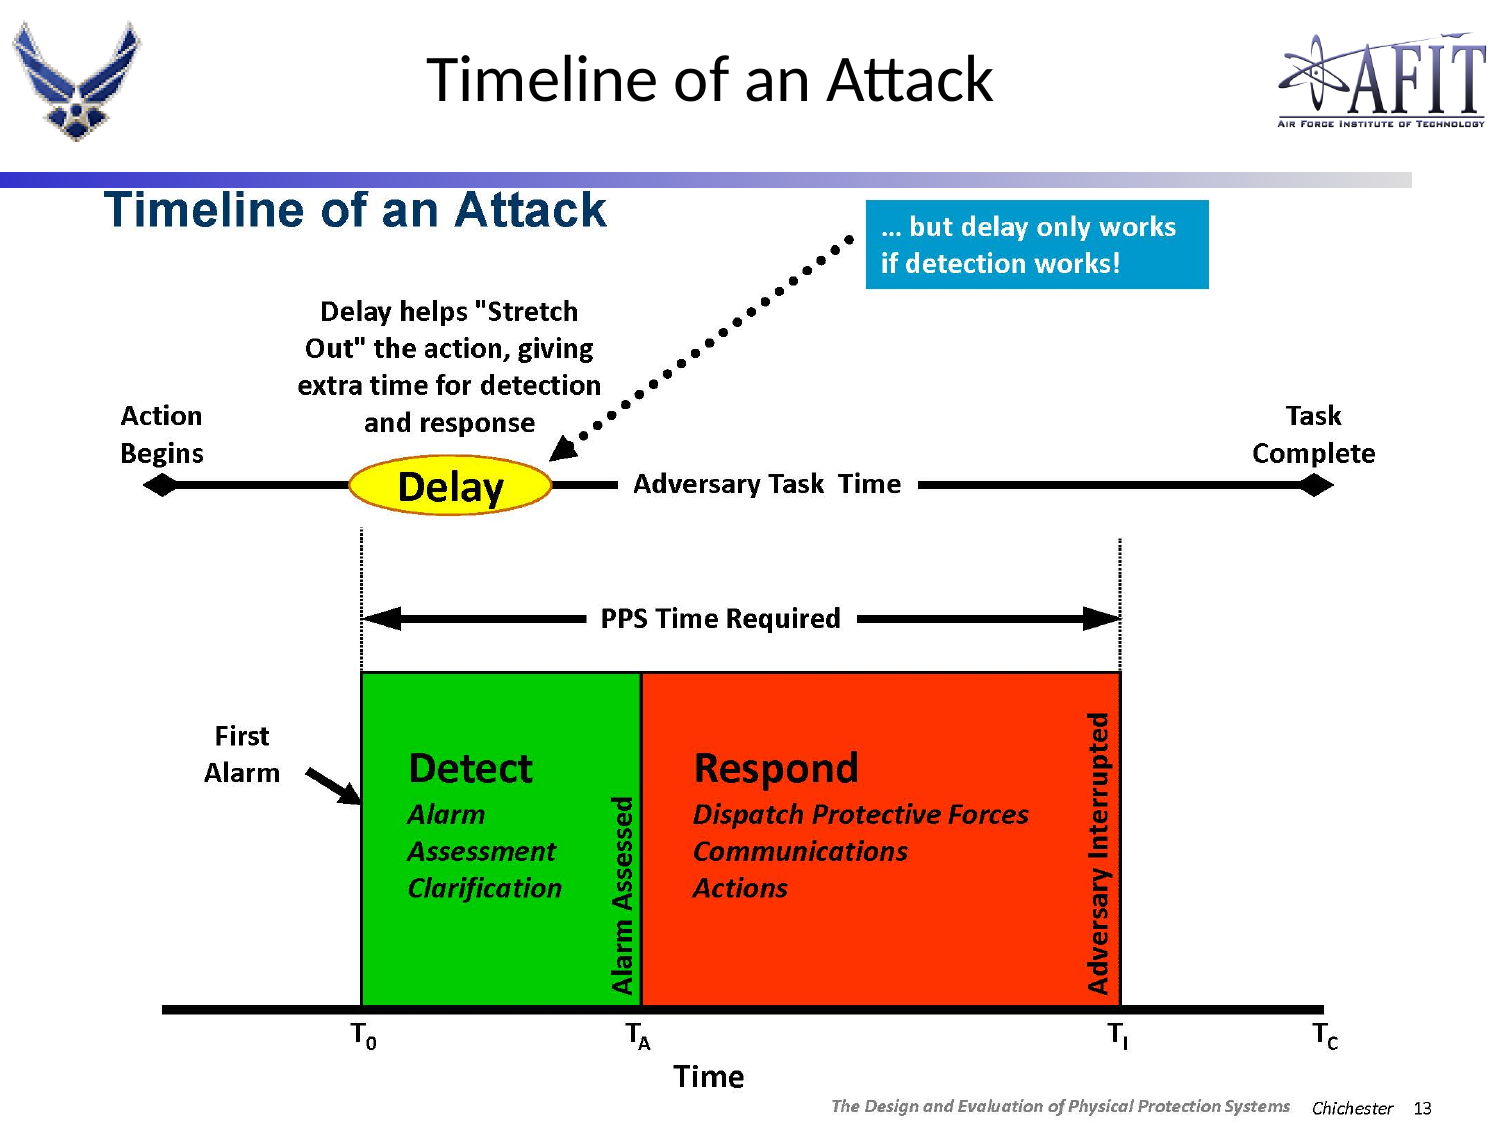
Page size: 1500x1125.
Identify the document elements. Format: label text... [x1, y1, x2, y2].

title Timeline of an Attack [166, 0, 1255, 151]
picture [0, 12, 163, 153]
picture [99, 191, 1442, 1122]
